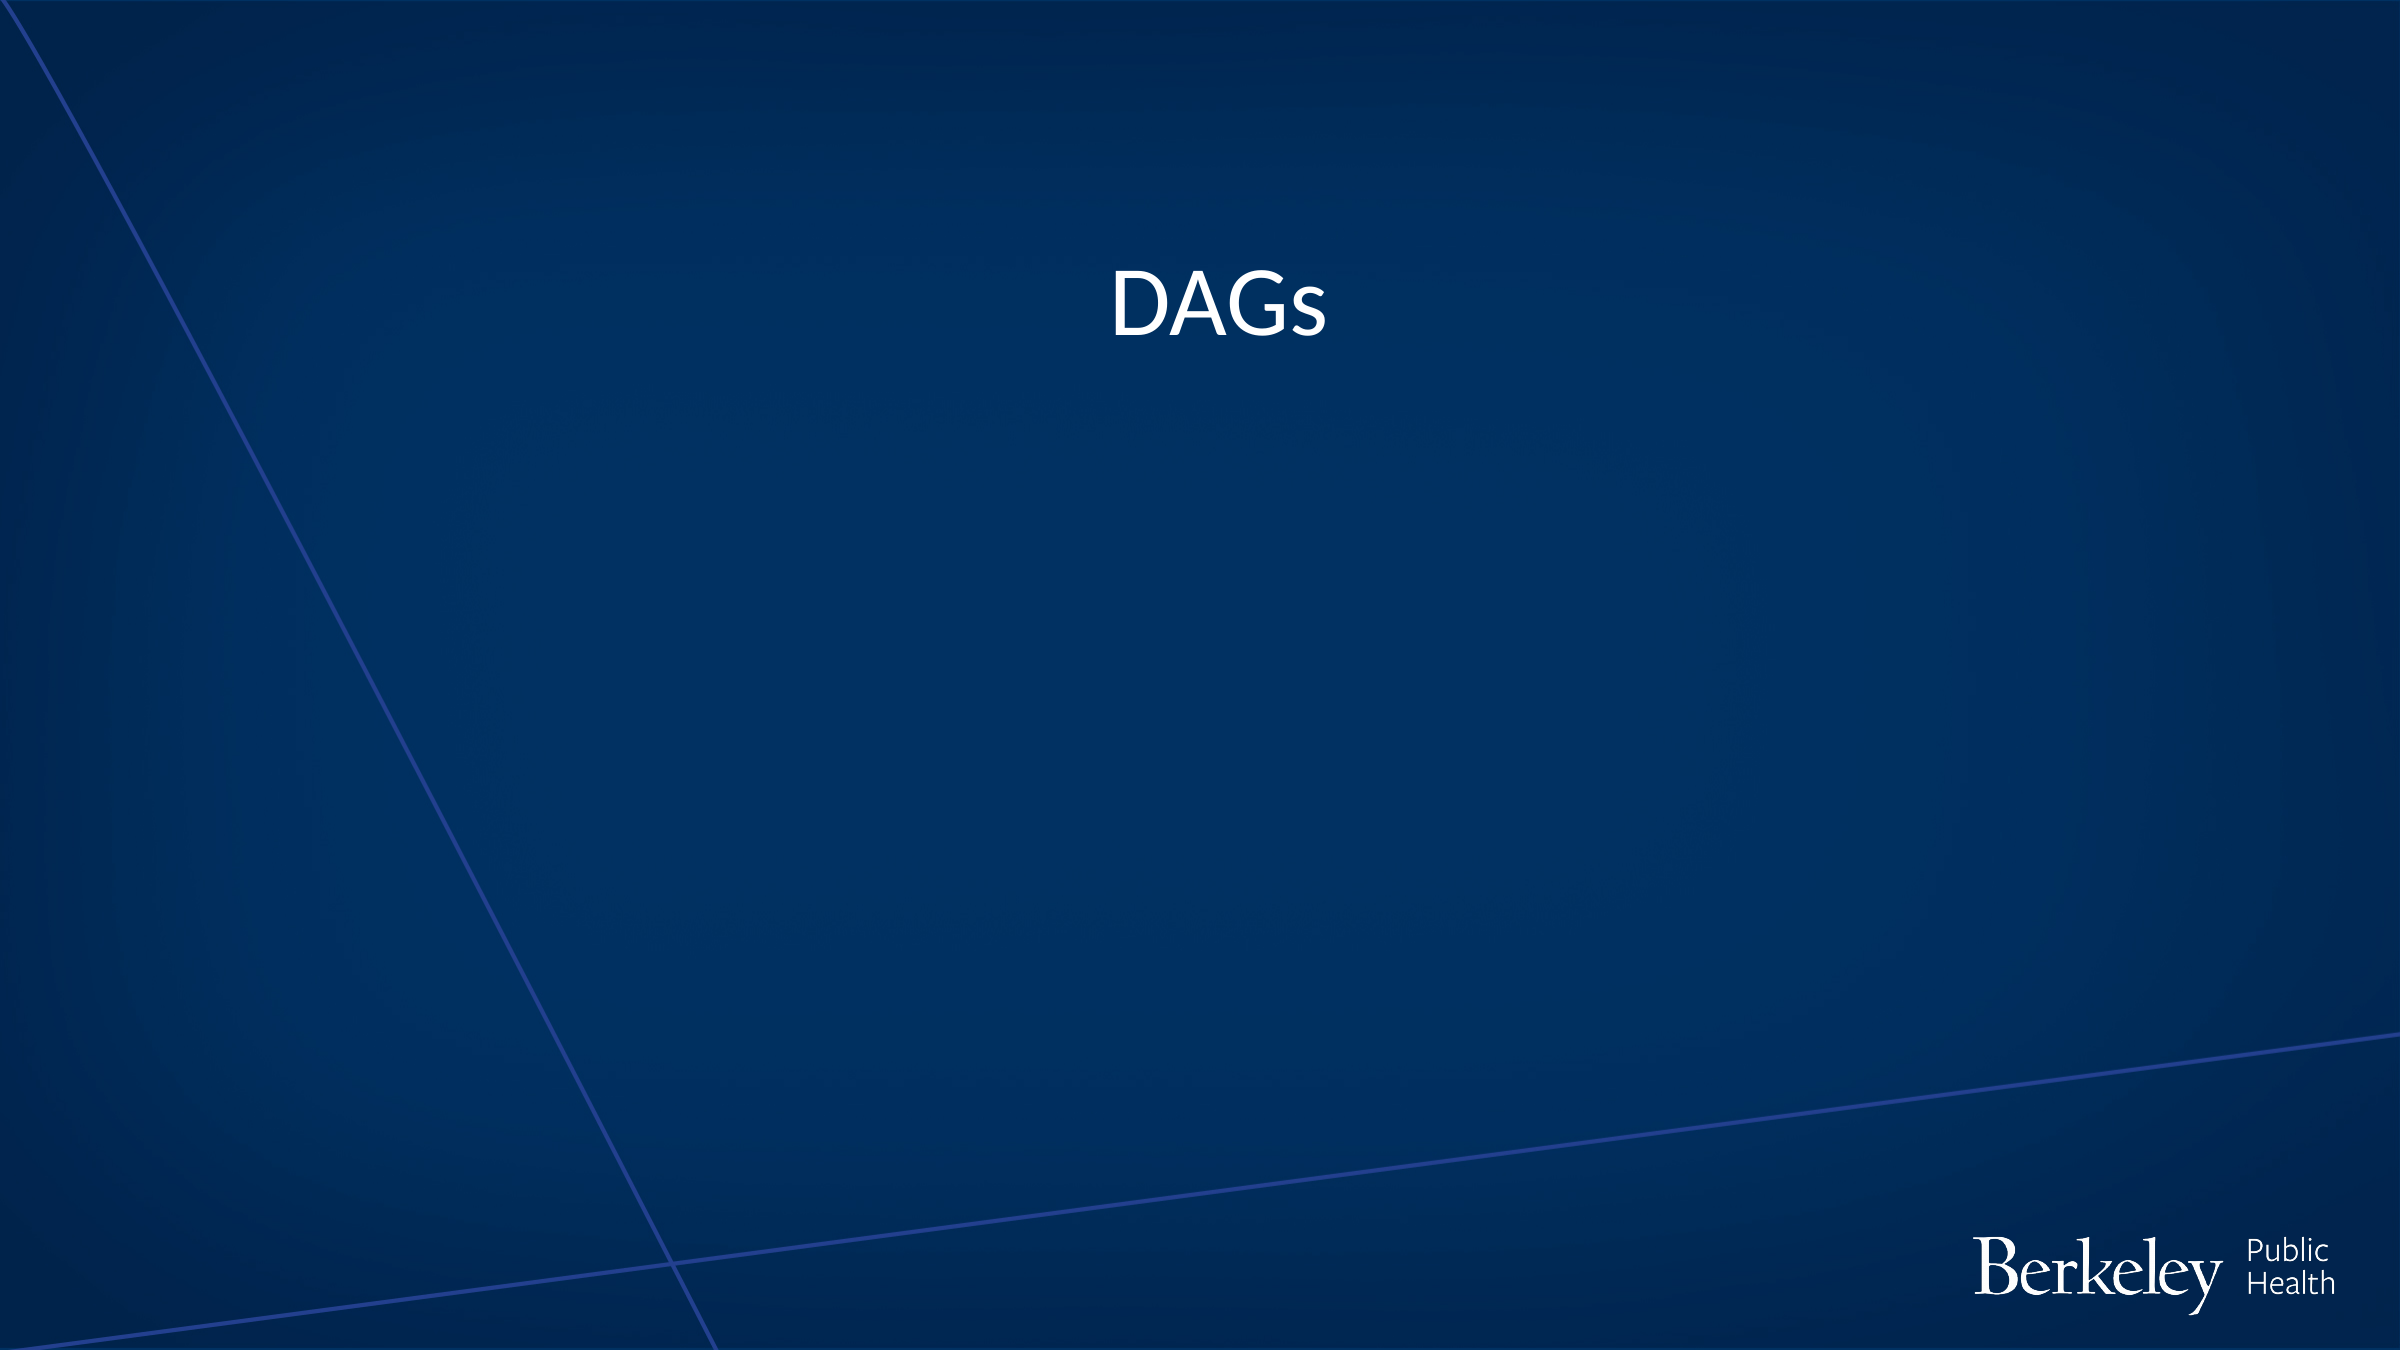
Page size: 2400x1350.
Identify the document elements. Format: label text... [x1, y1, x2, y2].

title DAGs [424, 227, 2014, 364]
picture [0, 0, 2400, 1350]
